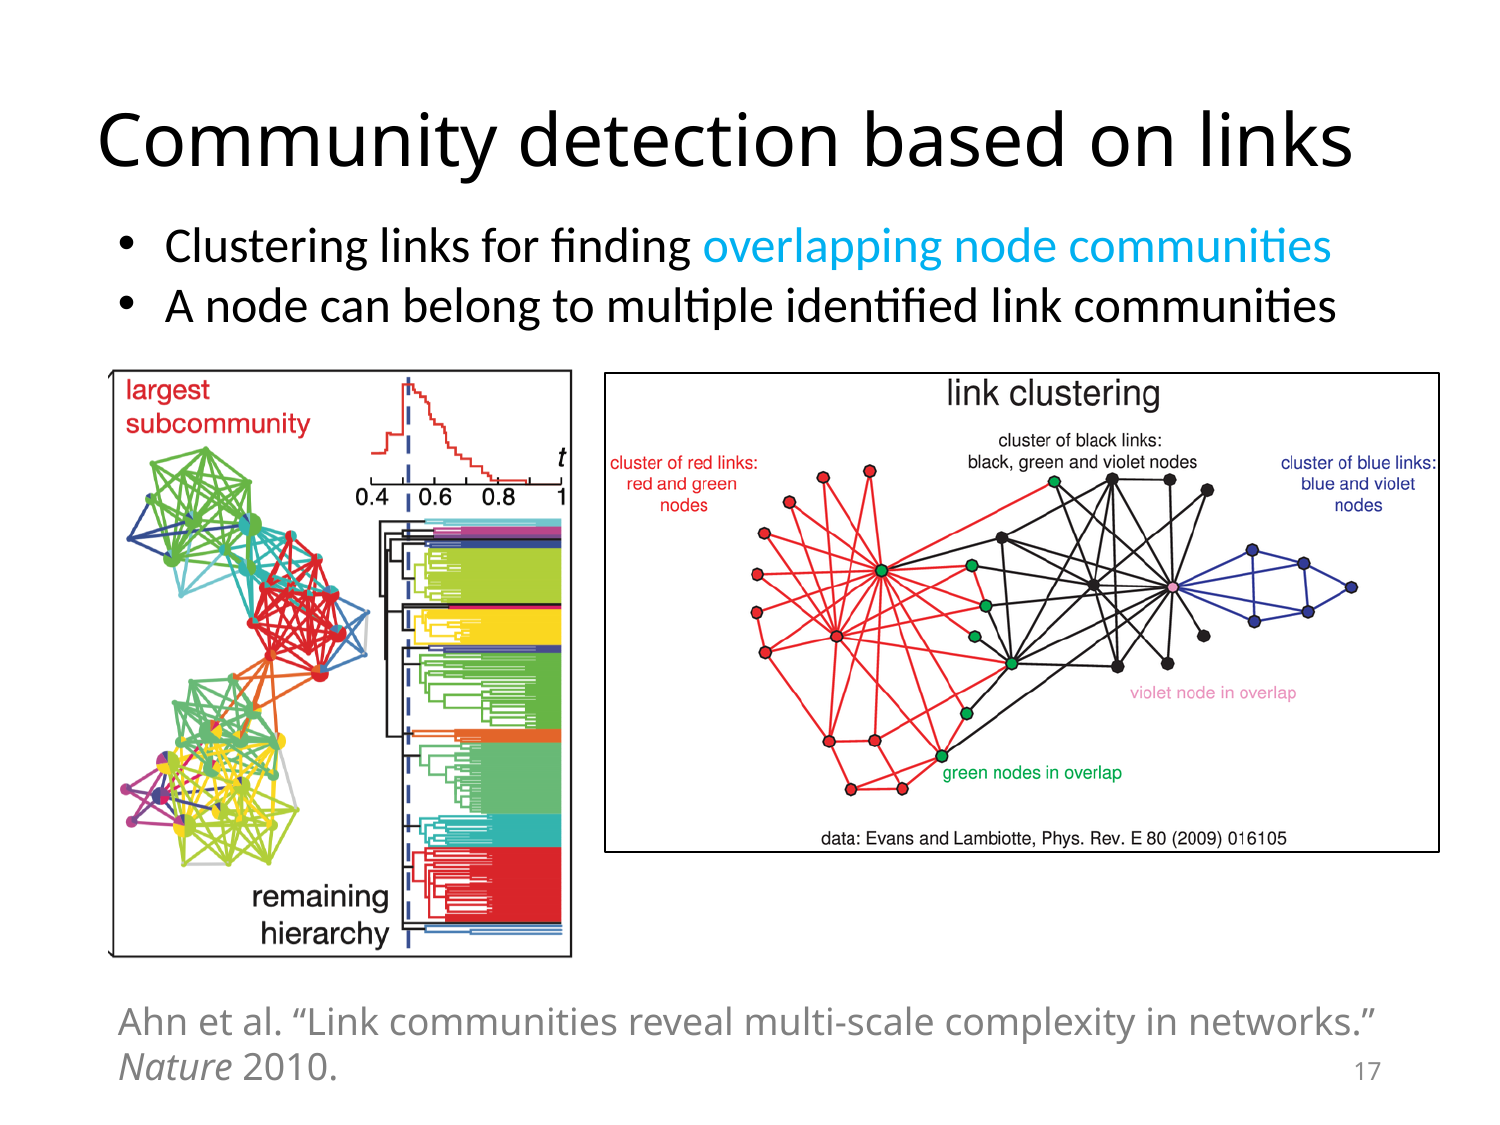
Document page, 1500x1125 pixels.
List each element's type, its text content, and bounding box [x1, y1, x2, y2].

text_box Ahn et al. “Link communities reveal multi-scale complexity in networks.” Nature 2010. [103, 990, 1456, 1096]
picture [108, 360, 581, 965]
picture [605, 374, 1439, 852]
text_box Clustering links for finding overlapping node communities A node can belong to multiple identified link communities [103, 204, 1500, 400]
slide_number 17 [1059, 1042, 1397, 1103]
title Community detection based on links [80, 61, 1375, 225]
